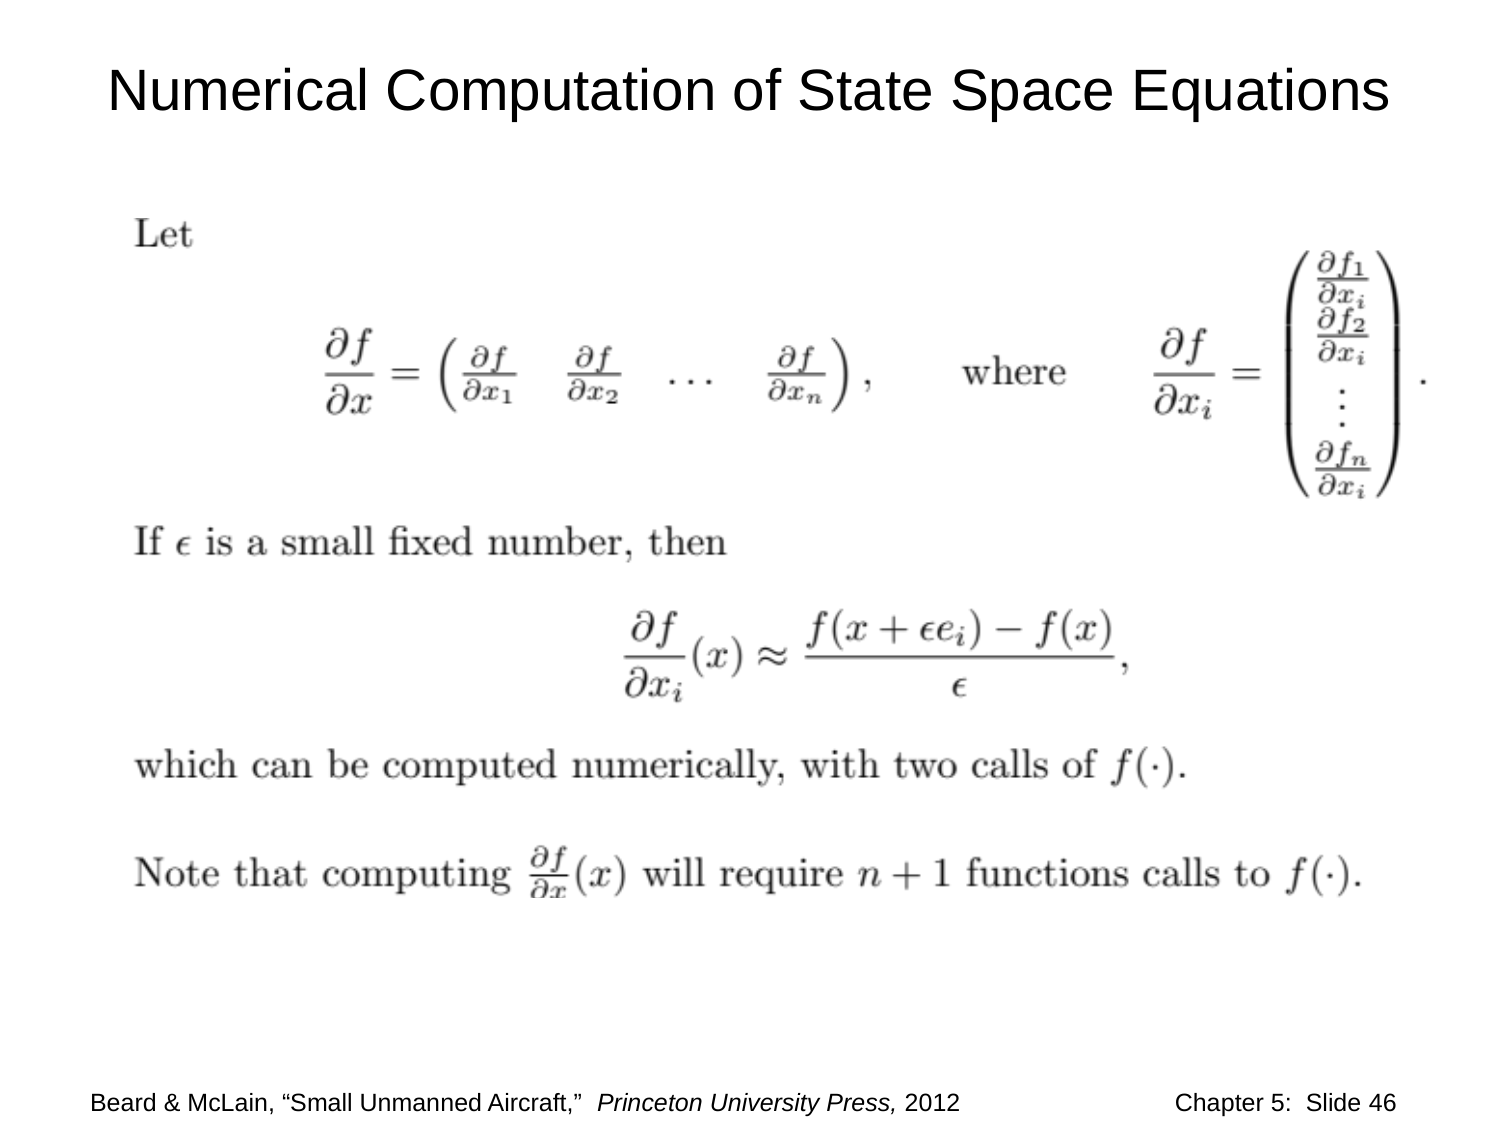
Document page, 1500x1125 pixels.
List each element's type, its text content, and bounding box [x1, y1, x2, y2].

title Numerical Computation of State Space Equations [74, 29, 1426, 146]
picture [92, 218, 1467, 899]
